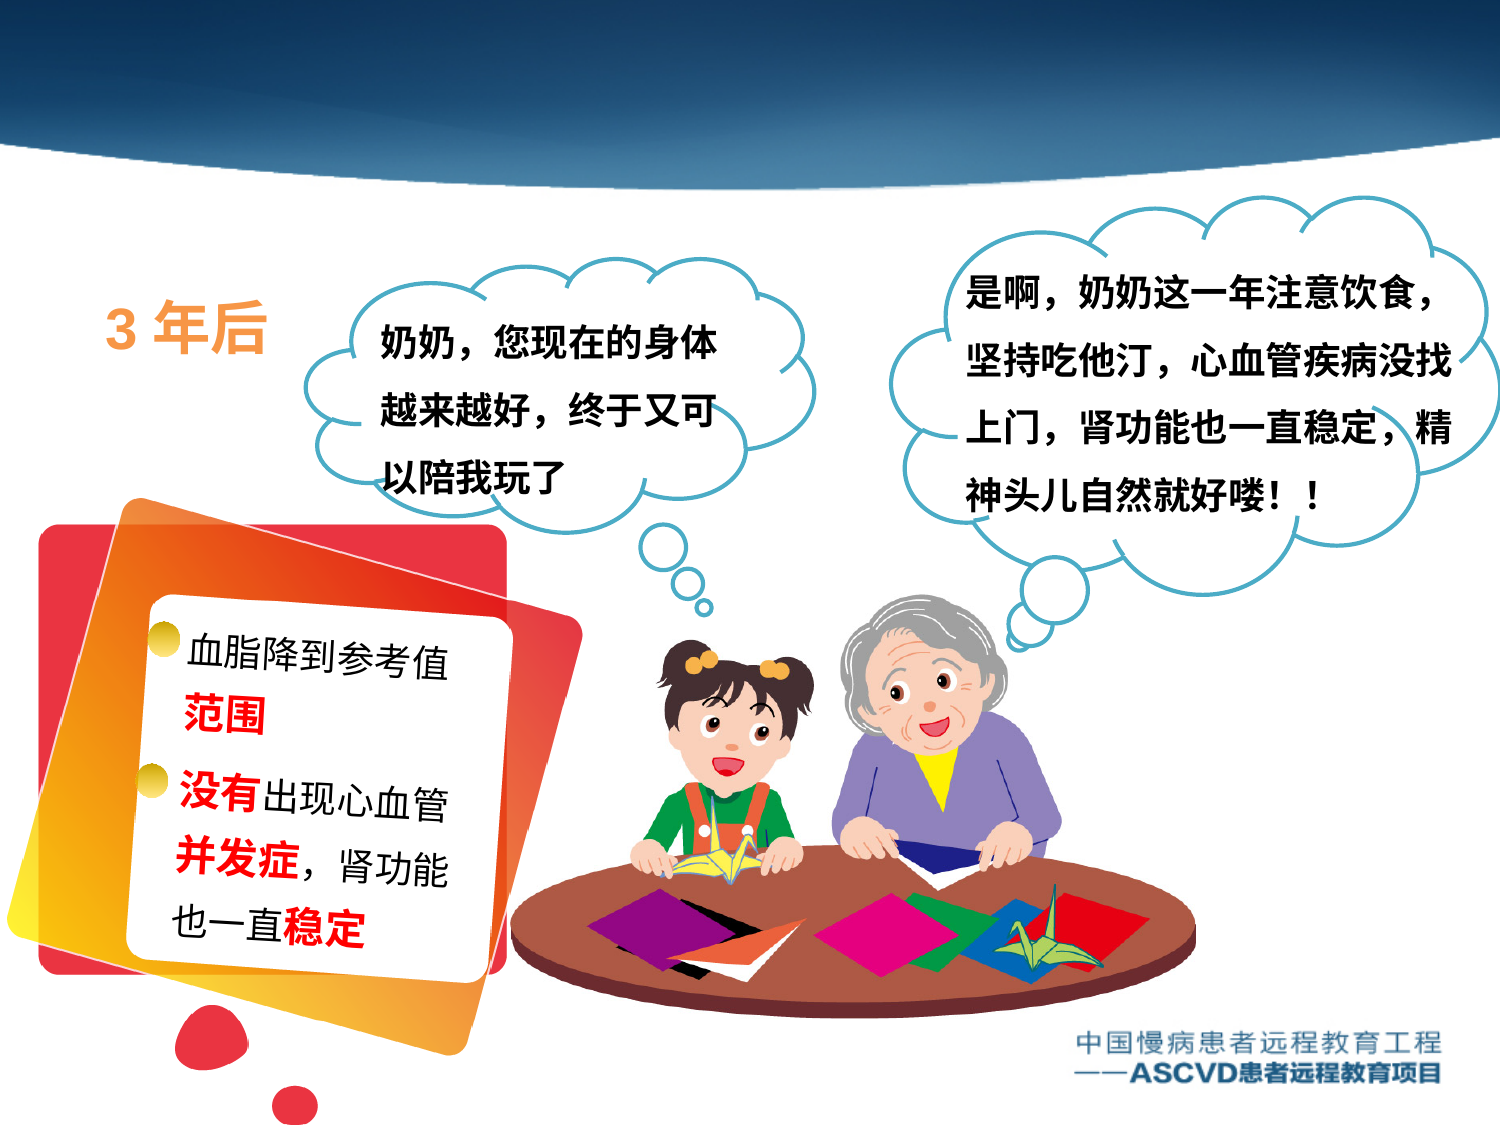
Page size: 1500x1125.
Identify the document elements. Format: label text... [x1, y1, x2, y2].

text_box [998, 230, 1084, 239]
text_box [1483, 285, 1500, 442]
text_box [1089, 195, 1431, 239]
text_box [955, 524, 1399, 597]
picture [0, 0, 1500, 1125]
text_box [303, 304, 366, 486]
text_box [589, 507, 635, 533]
text_box 奶奶，您现在的身体越来越好，终于又可以陪我玩了 [366, 289, 756, 507]
text_box 是啊，奶奶这一年注意饮食，坚持吃他汀，心血管疾病没找上门，肾功能也一直稳定，精神头儿自然就好喽！！ [950, 239, 1483, 524]
text_box [390, 256, 817, 450]
text_box 3年后 [90, 283, 340, 369]
text_box [888, 285, 950, 523]
text_box [638, 522, 706, 591]
